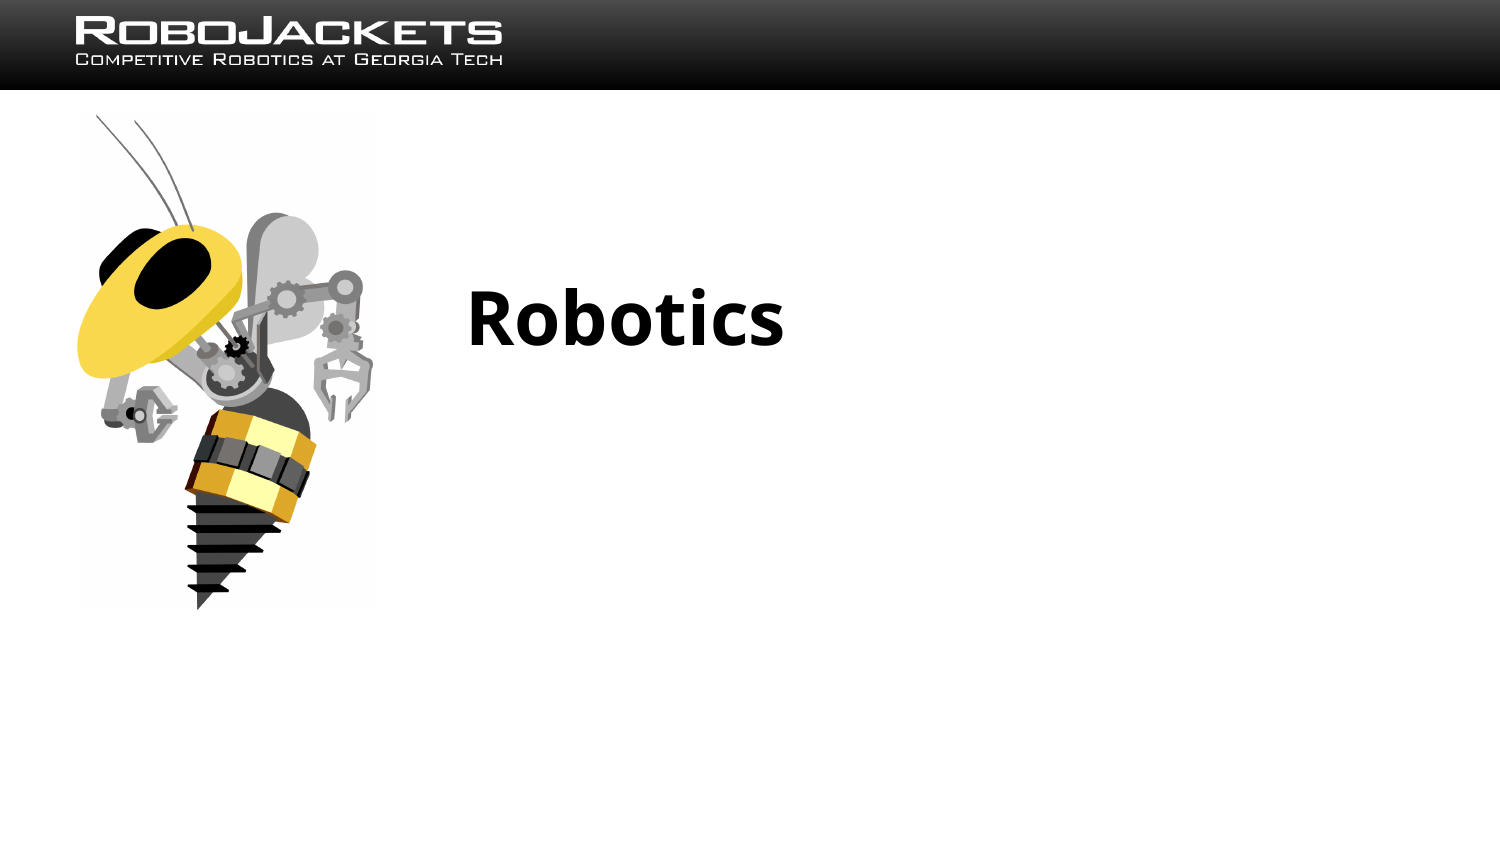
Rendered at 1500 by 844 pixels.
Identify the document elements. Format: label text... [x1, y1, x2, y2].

title Robotics [450, 262, 1425, 375]
picture [75, 16, 507, 65]
picture [75, 112, 375, 612]
